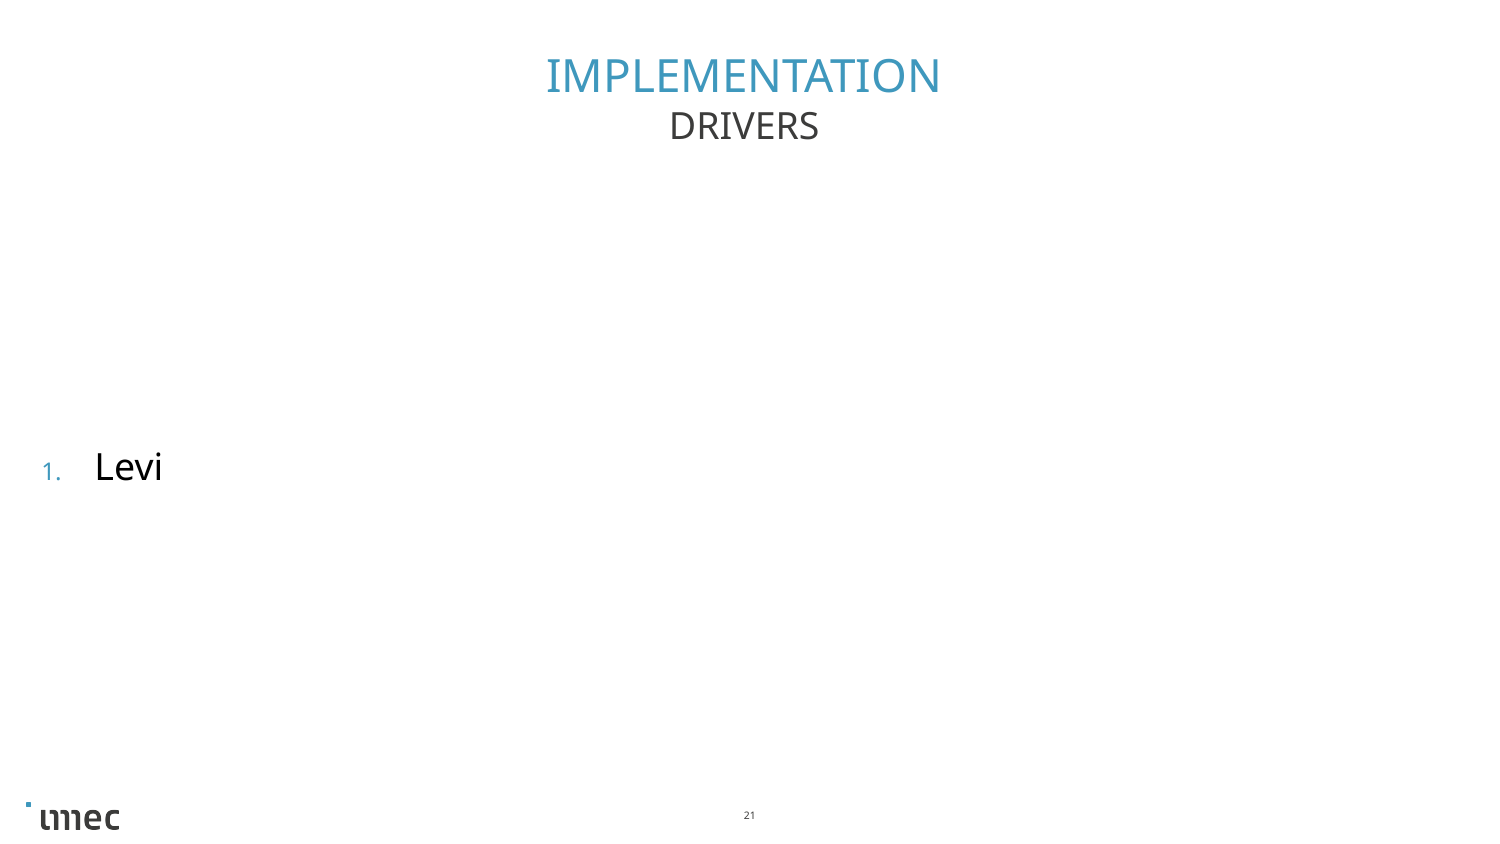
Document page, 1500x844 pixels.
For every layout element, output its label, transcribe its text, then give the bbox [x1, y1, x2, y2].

slide_number 21 [679, 802, 821, 831]
list Levi [26, 175, 1463, 756]
list Drivers [26, 94, 1463, 156]
title Implementation [26, 38, 1463, 94]
picture [26, 802, 119, 830]
